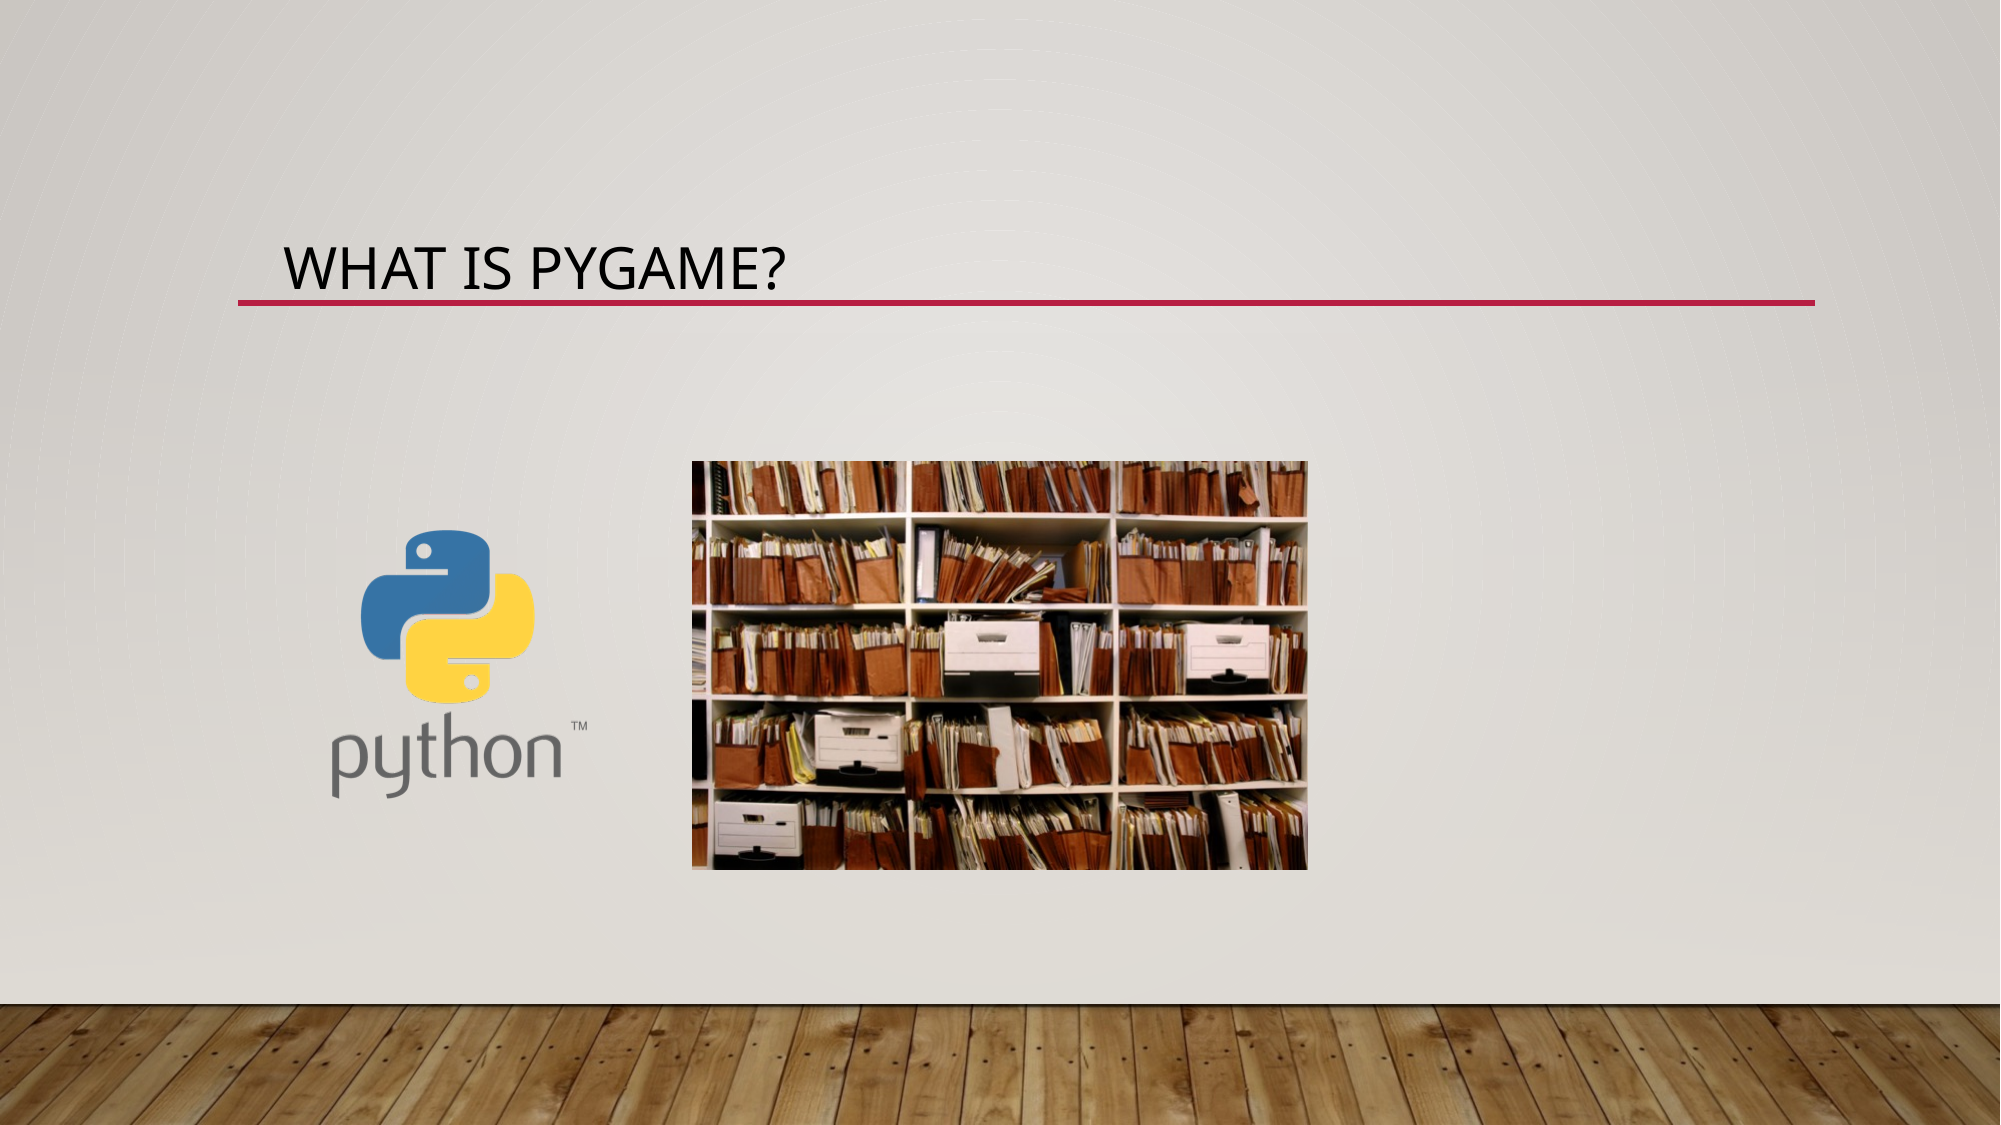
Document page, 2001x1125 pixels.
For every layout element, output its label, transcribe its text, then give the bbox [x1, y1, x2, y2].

picture [201, 461, 1308, 870]
picture [0, 1004, 2000, 1125]
title What is pygame? [228, 231, 843, 318]
